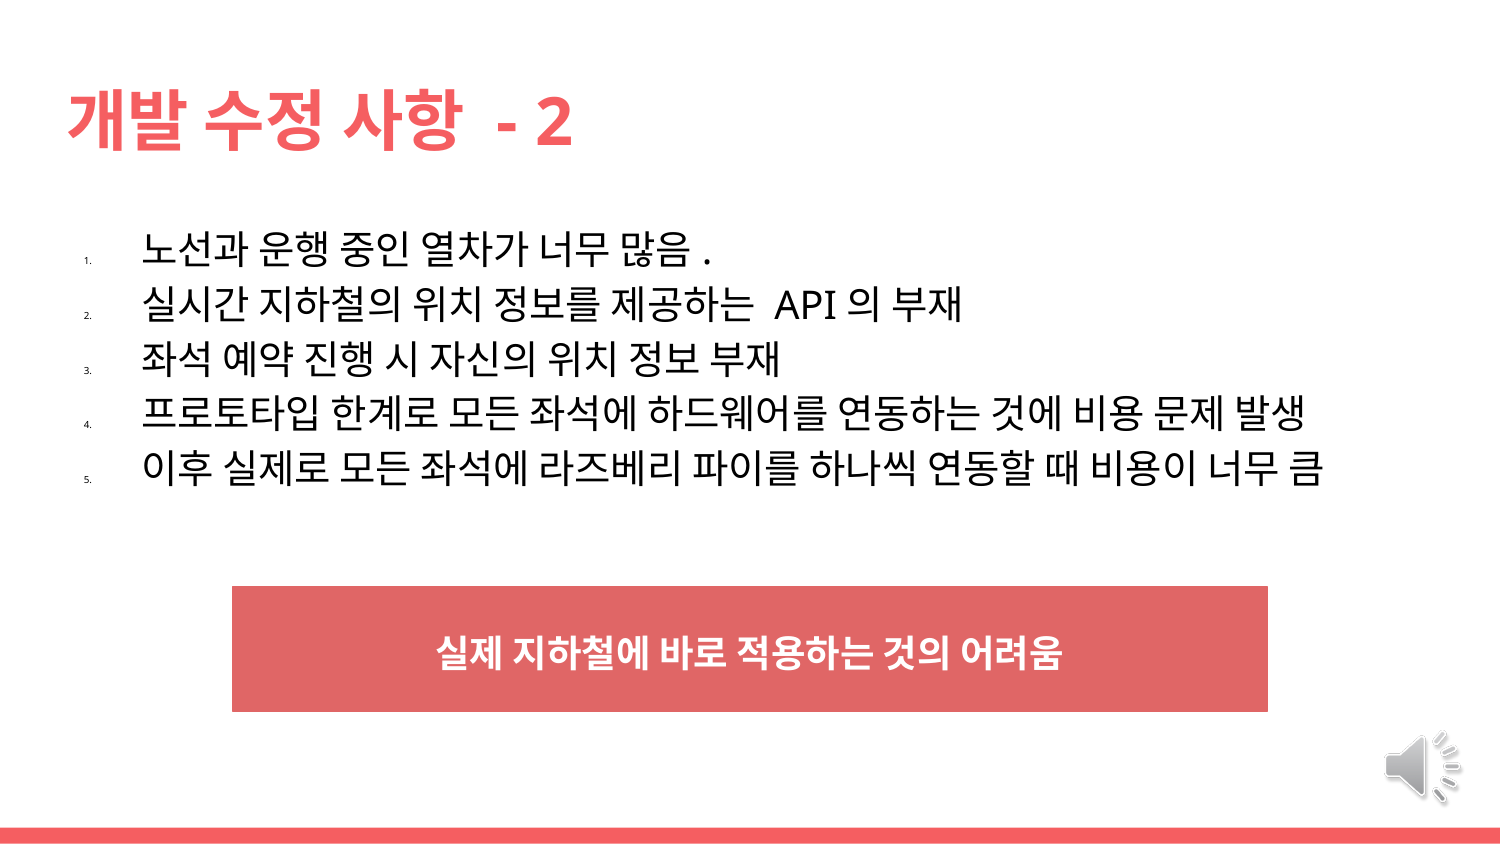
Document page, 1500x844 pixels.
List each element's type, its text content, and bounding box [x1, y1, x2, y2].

title 개발 수정 사항 - 2 [51, 64, 1449, 167]
picture [1384, 728, 1465, 809]
text_box 실제 지하철에 바로 적용하는 것의 어려움 [232, 586, 1267, 712]
list 노선과 운행 중인 열차가 너무 많음. 실시간 지하철의 위치 정보를 제공하는 API의 부재 좌석 예약 진행 시 자신의 위치 정보 부재 프로토타입 한계로 모든 좌석에 하드웨어를 연동하는 것에 비용 문제 발생 이후 실제로 모든 좌석에 라즈베리 파이를 하나씩 연동할 때 비용이 너무 큼 [51, 203, 1449, 641]
